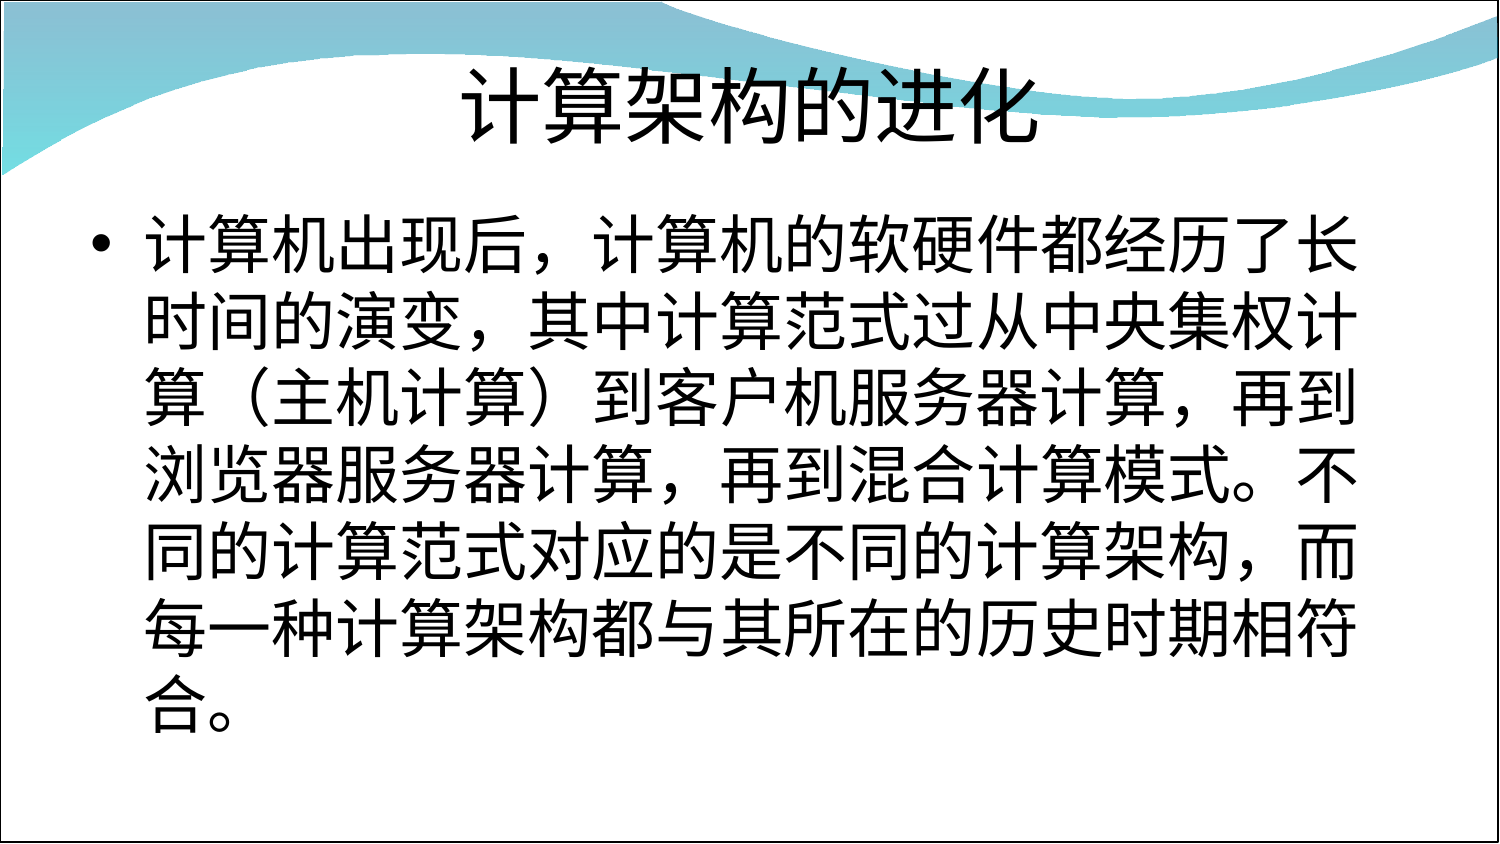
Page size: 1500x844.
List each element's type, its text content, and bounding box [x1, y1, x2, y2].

list 计算机出现后，计算机的软硬件都经历了长时间的演变，其中计算范式过从中央集权计算（主机计算）到客户机服务器计算，再到浏览器服务器计算，再到混合计算模式。不同的计算范式对应的是不同的计算架构，而每一种计算架构都与其所在的历史时期相符合。 [75, 196, 1425, 754]
title 计算架构的进化 [75, 33, 1425, 175]
